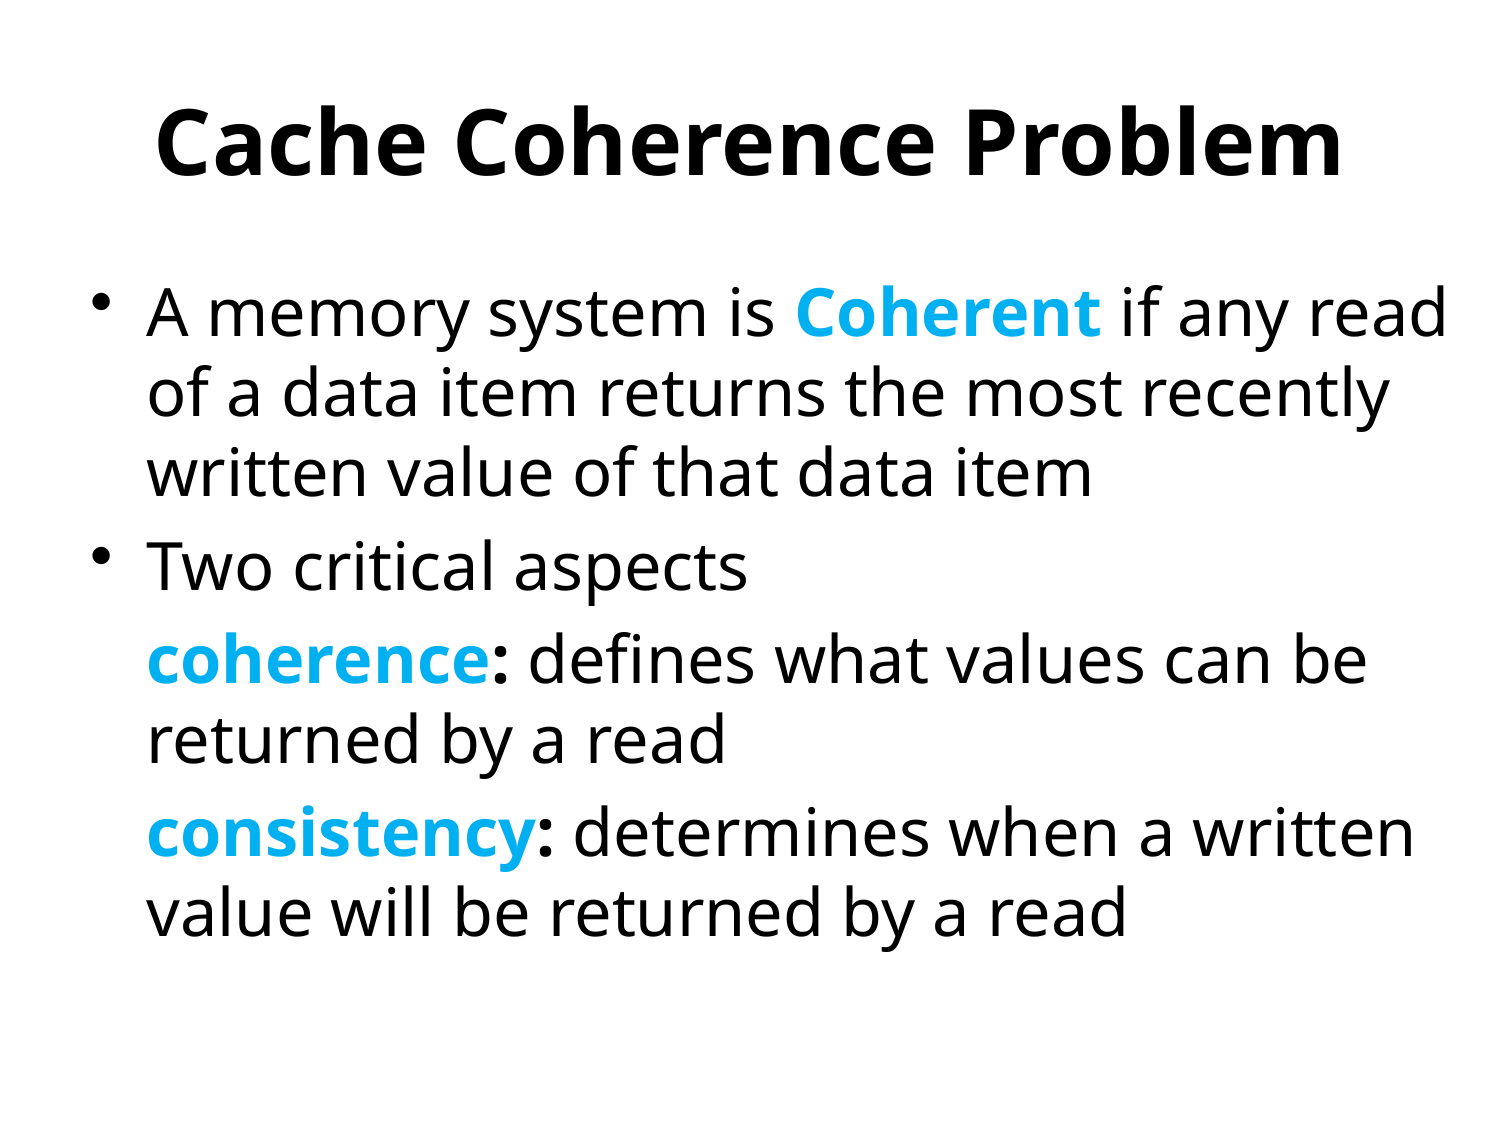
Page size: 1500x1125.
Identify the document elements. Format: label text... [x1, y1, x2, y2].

list A memory system is Coherent if any read of a data item returns the most recently written value of that data item Two critical aspects coherence: defines what values can be returned by a read consistency: determines when a written value will be returned by a read [75, 262, 1500, 1125]
title Cache Coherence Problem [0, 45, 1500, 233]
